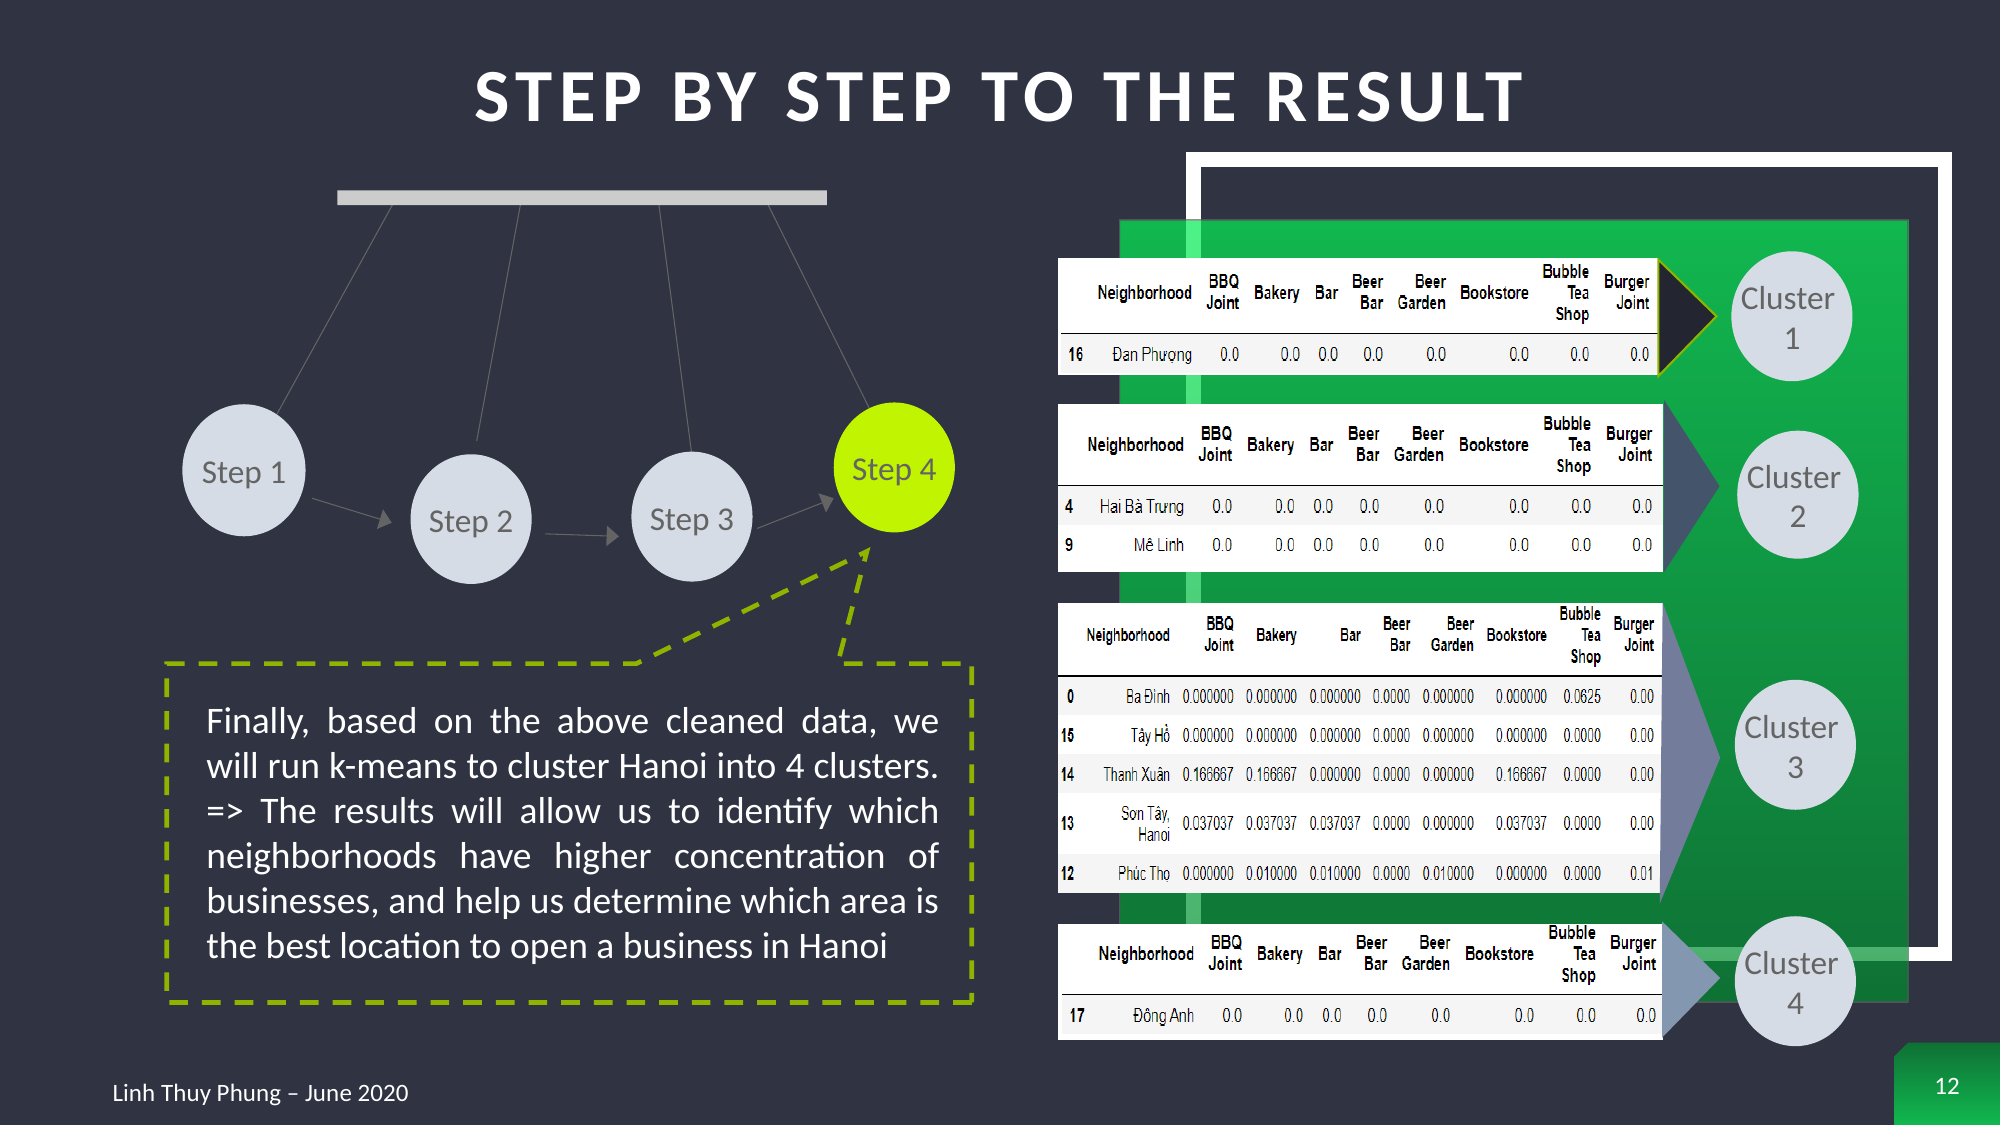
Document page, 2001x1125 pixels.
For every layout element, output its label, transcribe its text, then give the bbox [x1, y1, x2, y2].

text_box [1657, 257, 1719, 379]
text_box Cluster 3 [1734, 679, 1856, 810]
text_box Cluster 2 [1737, 430, 1859, 559]
picture [1058, 404, 1663, 572]
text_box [182, 190, 955, 584]
picture [1058, 924, 1663, 1040]
text_box Cluster 1 [1731, 251, 1853, 382]
title Step by step to the result [97, 0, 1903, 196]
text_box [165, 584, 973, 1004]
text_box [1118, 218, 1909, 1003]
text_box [1662, 396, 1721, 577]
slide_number 12 [1894, 1050, 2000, 1118]
footer Linh Thuy Phung – June 2020 [97, 1061, 773, 1121]
text_box [1192, 158, 1946, 955]
text_box [1661, 918, 1722, 1039]
text_box Cluster 4 [1734, 916, 1856, 1047]
picture [1058, 603, 1663, 893]
picture [1058, 258, 1658, 375]
text_box [1658, 602, 1722, 905]
text_box Finally, based on the above cleaned data, we will run k-means to cluster Hanoi into 4 clusters. => The results will allow us to identify which neighborhoods have higher concentration of businesses, and help us determine which area is the best location to open a business in Hanoi [191, 688, 955, 974]
